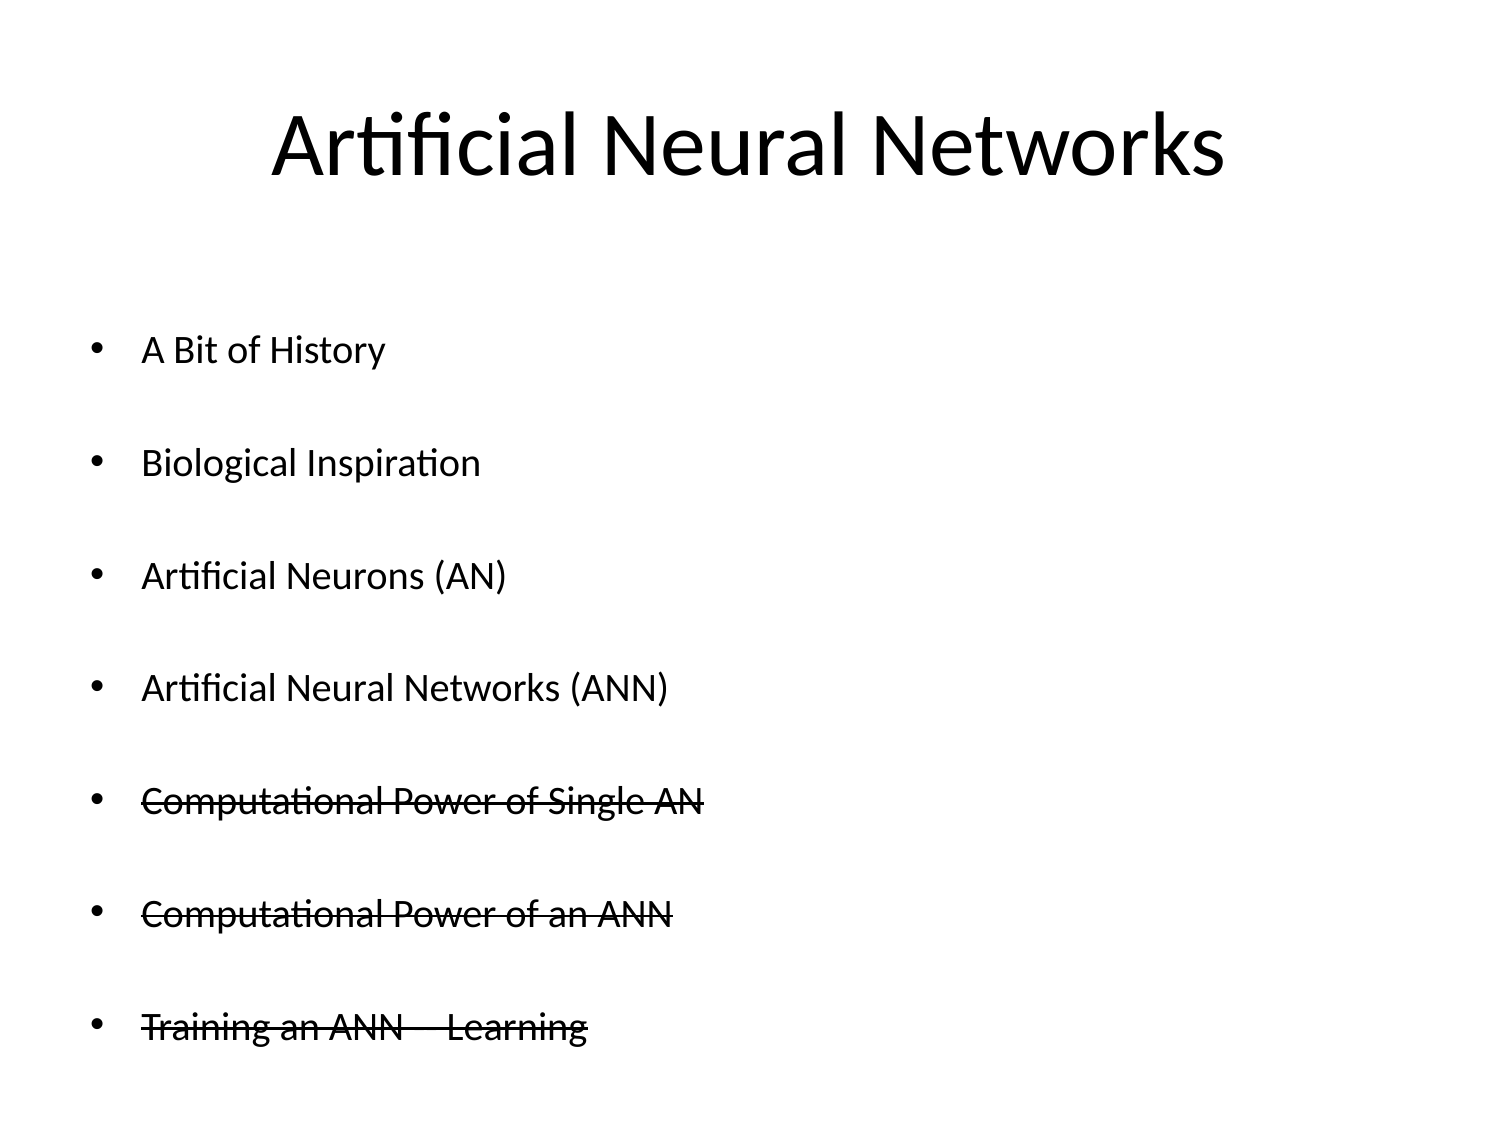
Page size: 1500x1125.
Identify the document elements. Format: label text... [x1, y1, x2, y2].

list A Bit of History Biological Inspiration Artificial Neurons (AN) Artificial Neural Networks (ANN) Computational Power of Single AN Computational Power of an ANN Training an ANN -- Learning [75, 262, 1425, 1065]
title Artificial Neural Networks [75, 45, 1425, 233]
